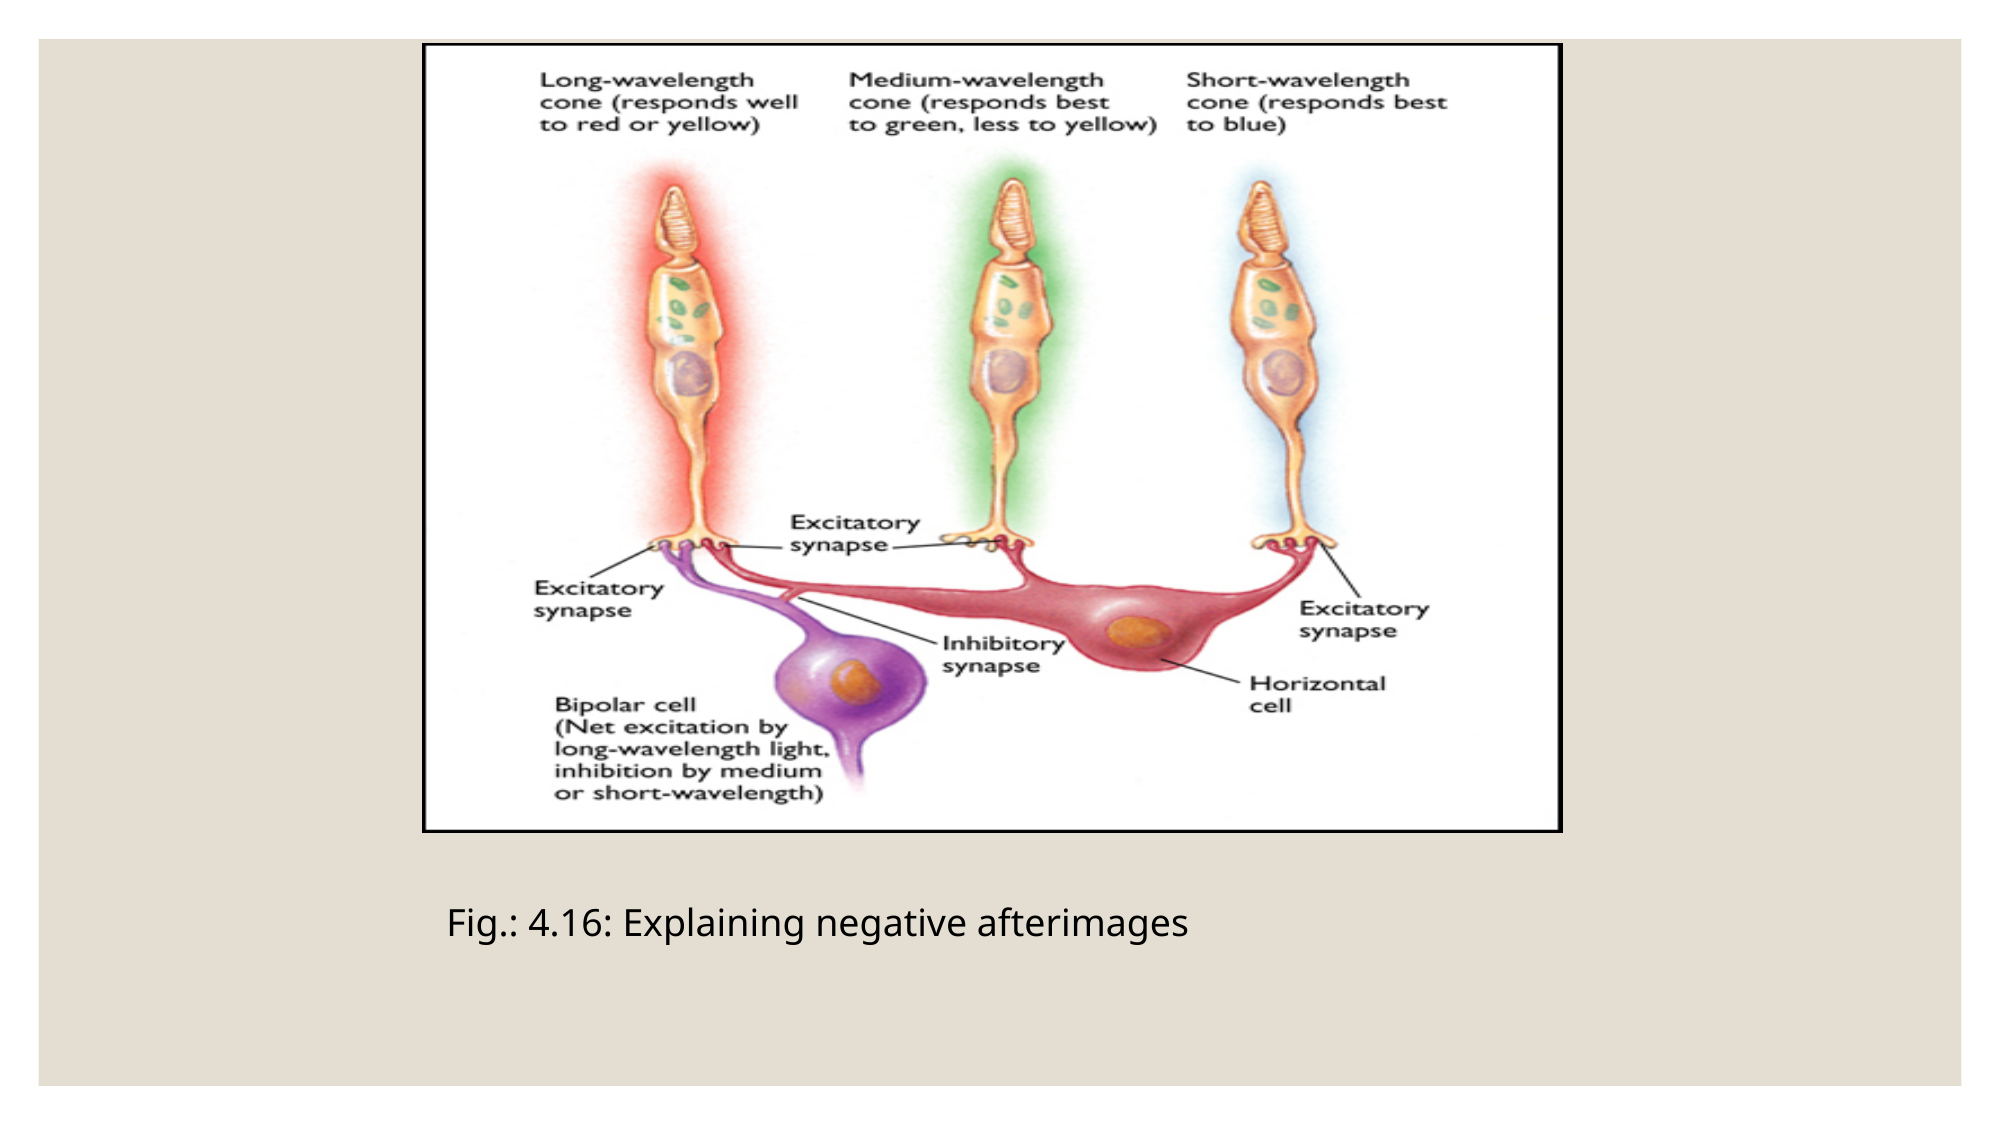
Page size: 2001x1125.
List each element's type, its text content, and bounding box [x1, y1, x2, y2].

text_box Fig.: 4.16: Explaining negative afterimages [431, 891, 1205, 952]
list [422, 43, 1562, 833]
